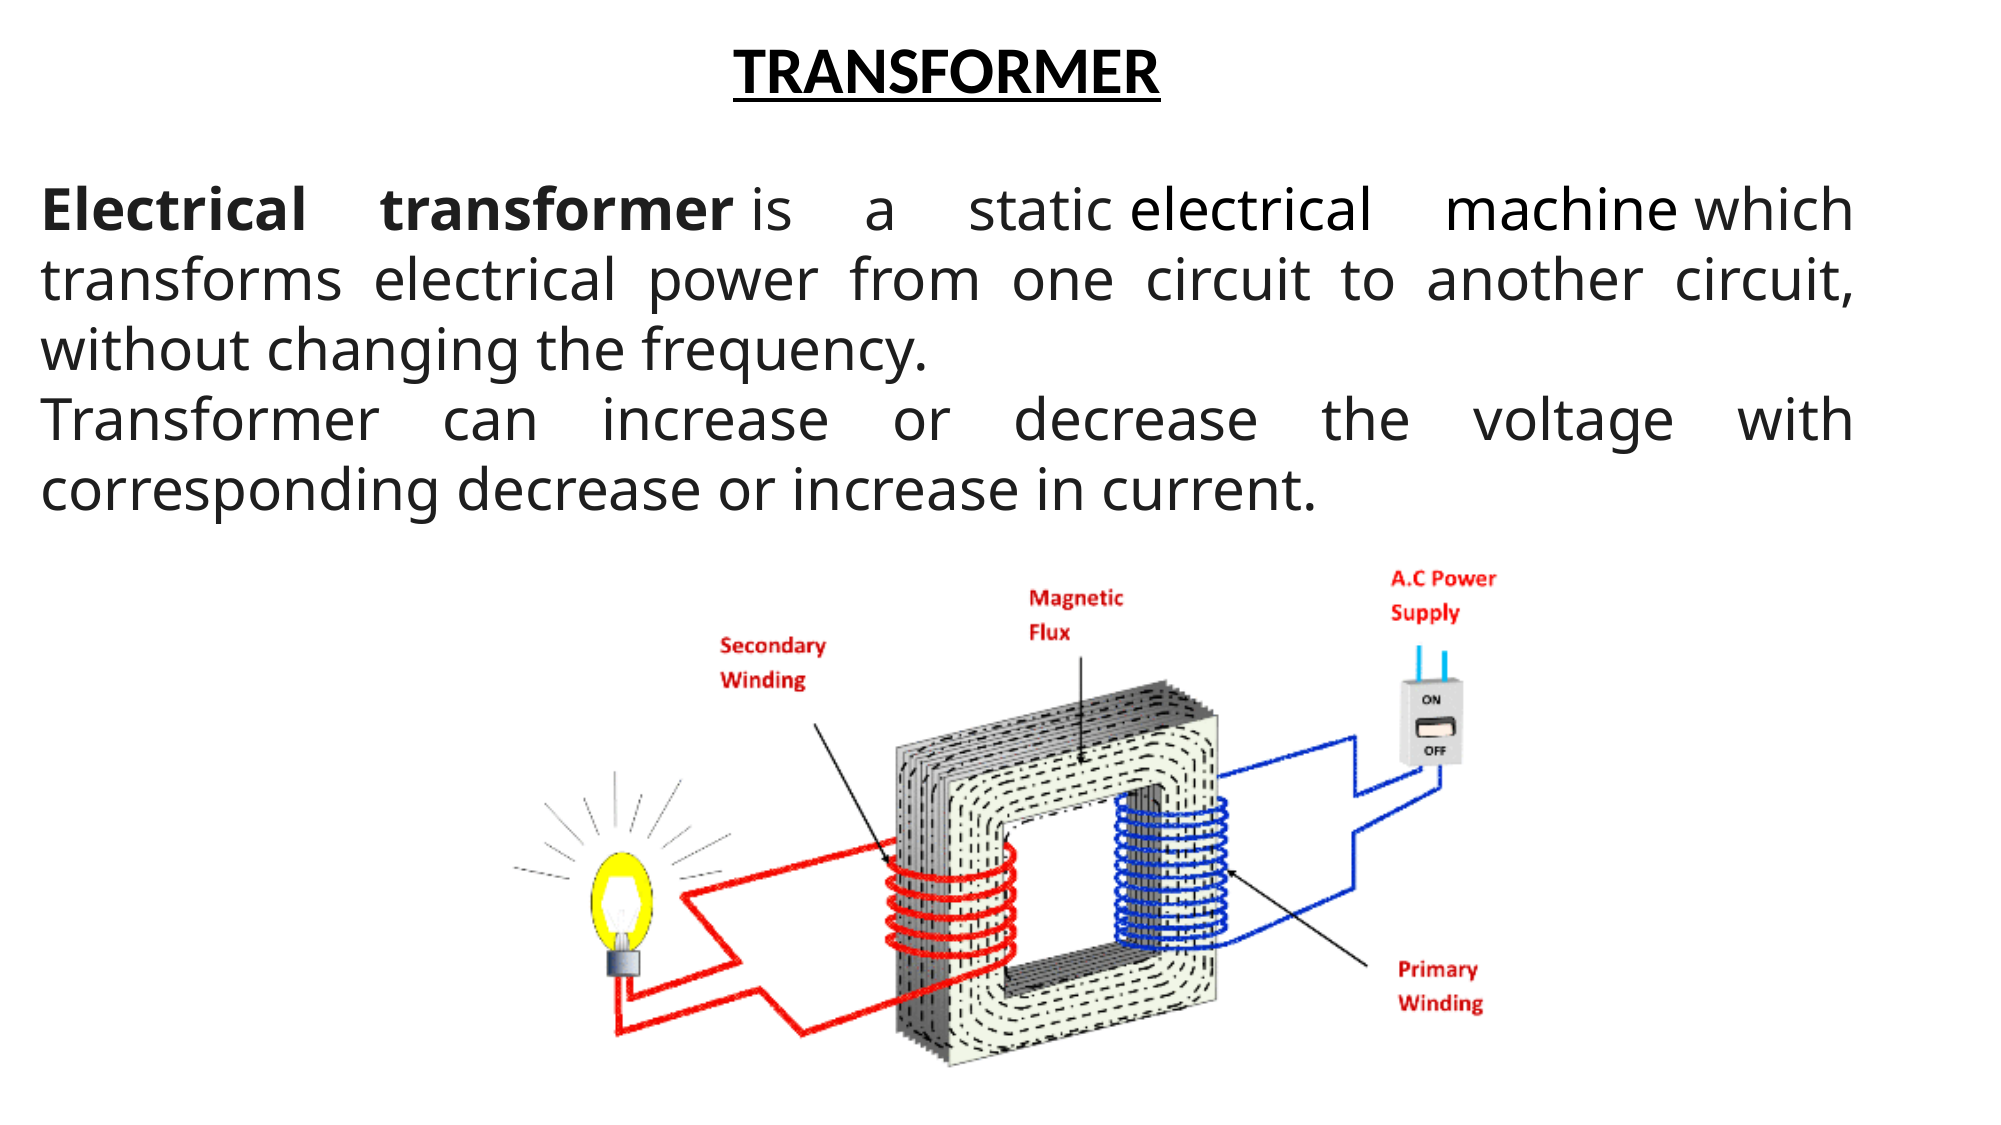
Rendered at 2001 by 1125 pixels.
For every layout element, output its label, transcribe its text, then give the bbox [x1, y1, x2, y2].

text_box TRANSFORMER [718, 19, 1178, 115]
picture [451, 543, 1586, 1097]
text_box Electrical transformer is a static electrical machine which transforms electrical power from one circuit to another circuit, without changing the frequency. Transformer can increase or decrease the voltage with corresponding decrease or increase in current. [25, 164, 1871, 600]
